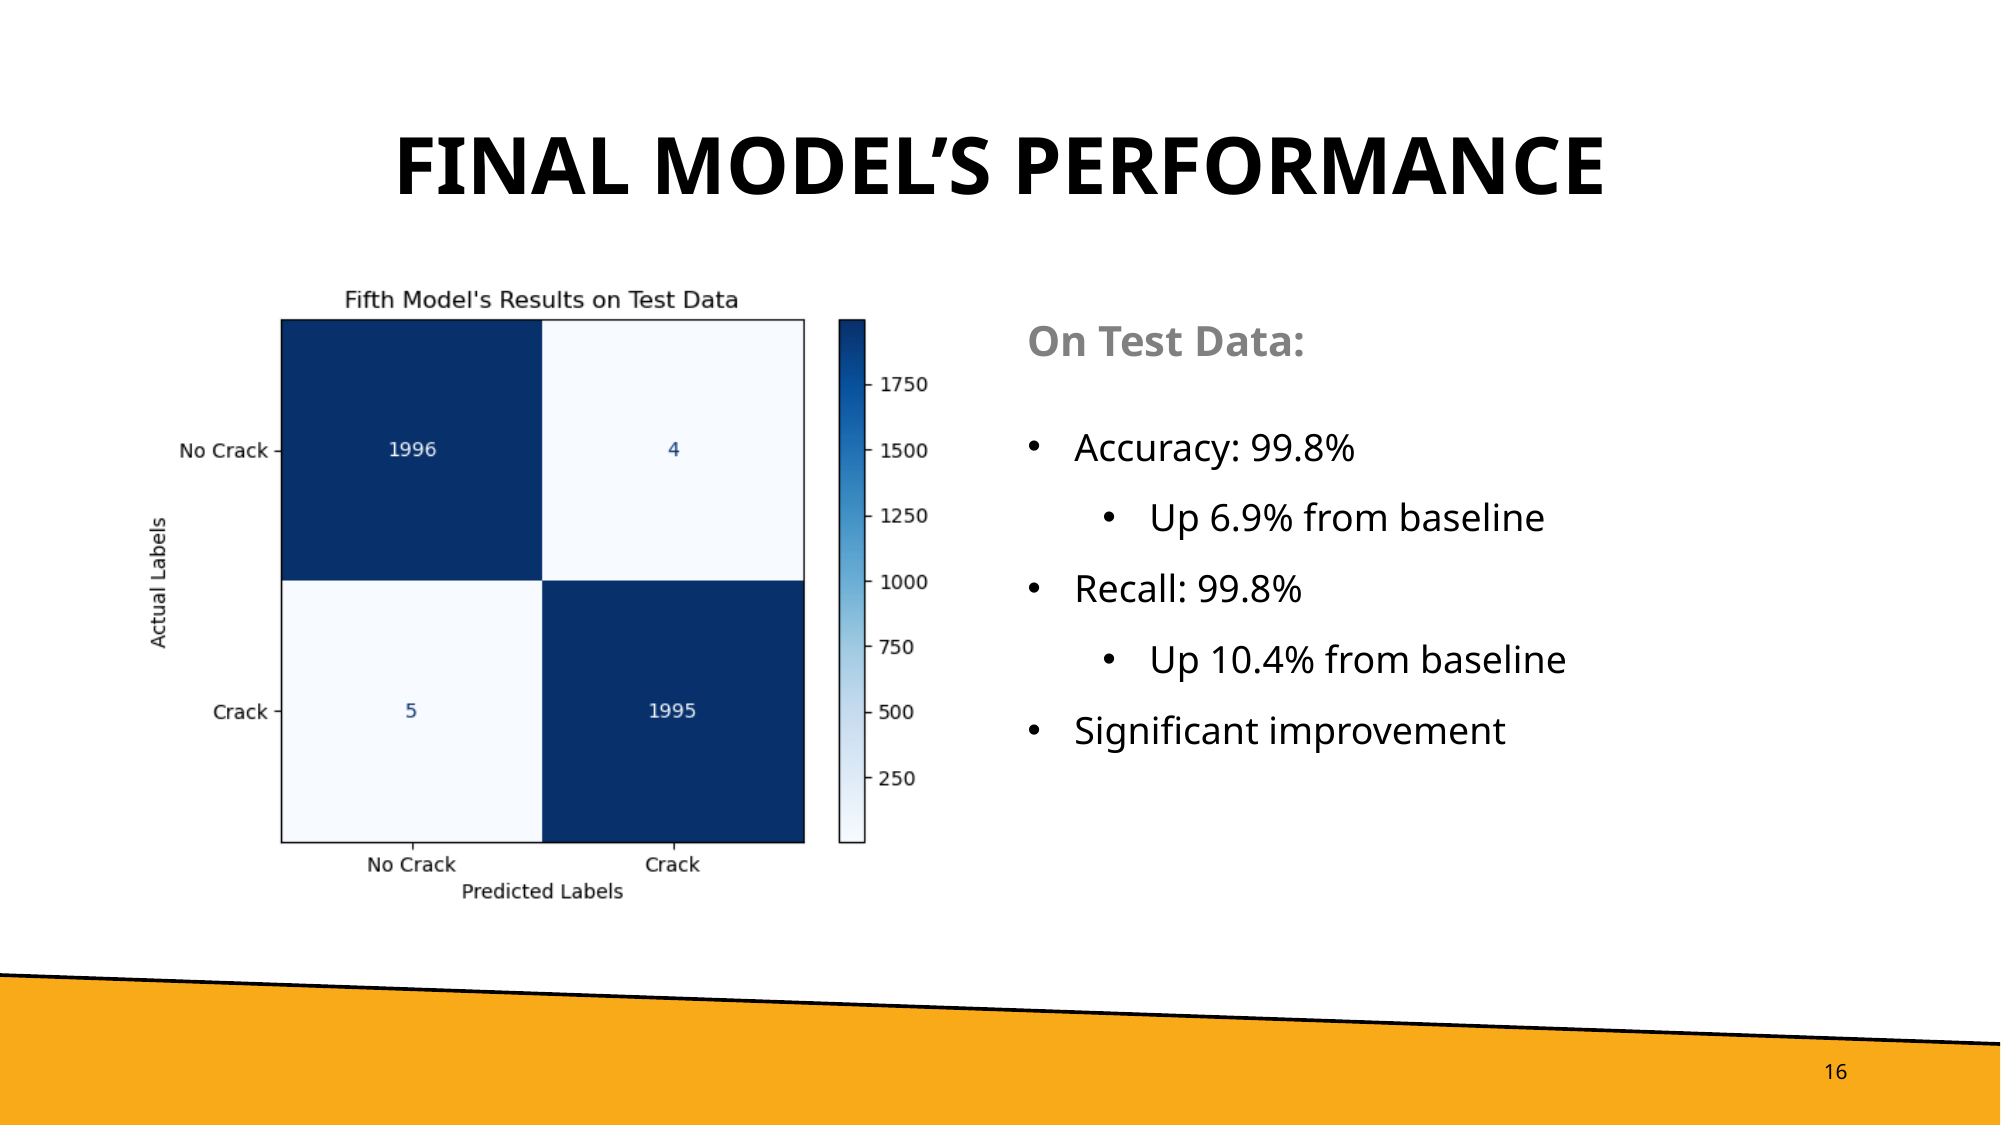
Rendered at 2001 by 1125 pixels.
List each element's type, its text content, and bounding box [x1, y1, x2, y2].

title final Model’s performance [137, 59, 1863, 278]
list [137, 277, 942, 917]
list On Test Data: [1012, 275, 1688, 410]
list Accuracy: 99.8% Up 6.9% from baseline Recall: 99.8% Up 10.4% from baseline Significant improvement [1012, 410, 1688, 917]
slide_number 16 [1412, 1042, 1863, 1103]
